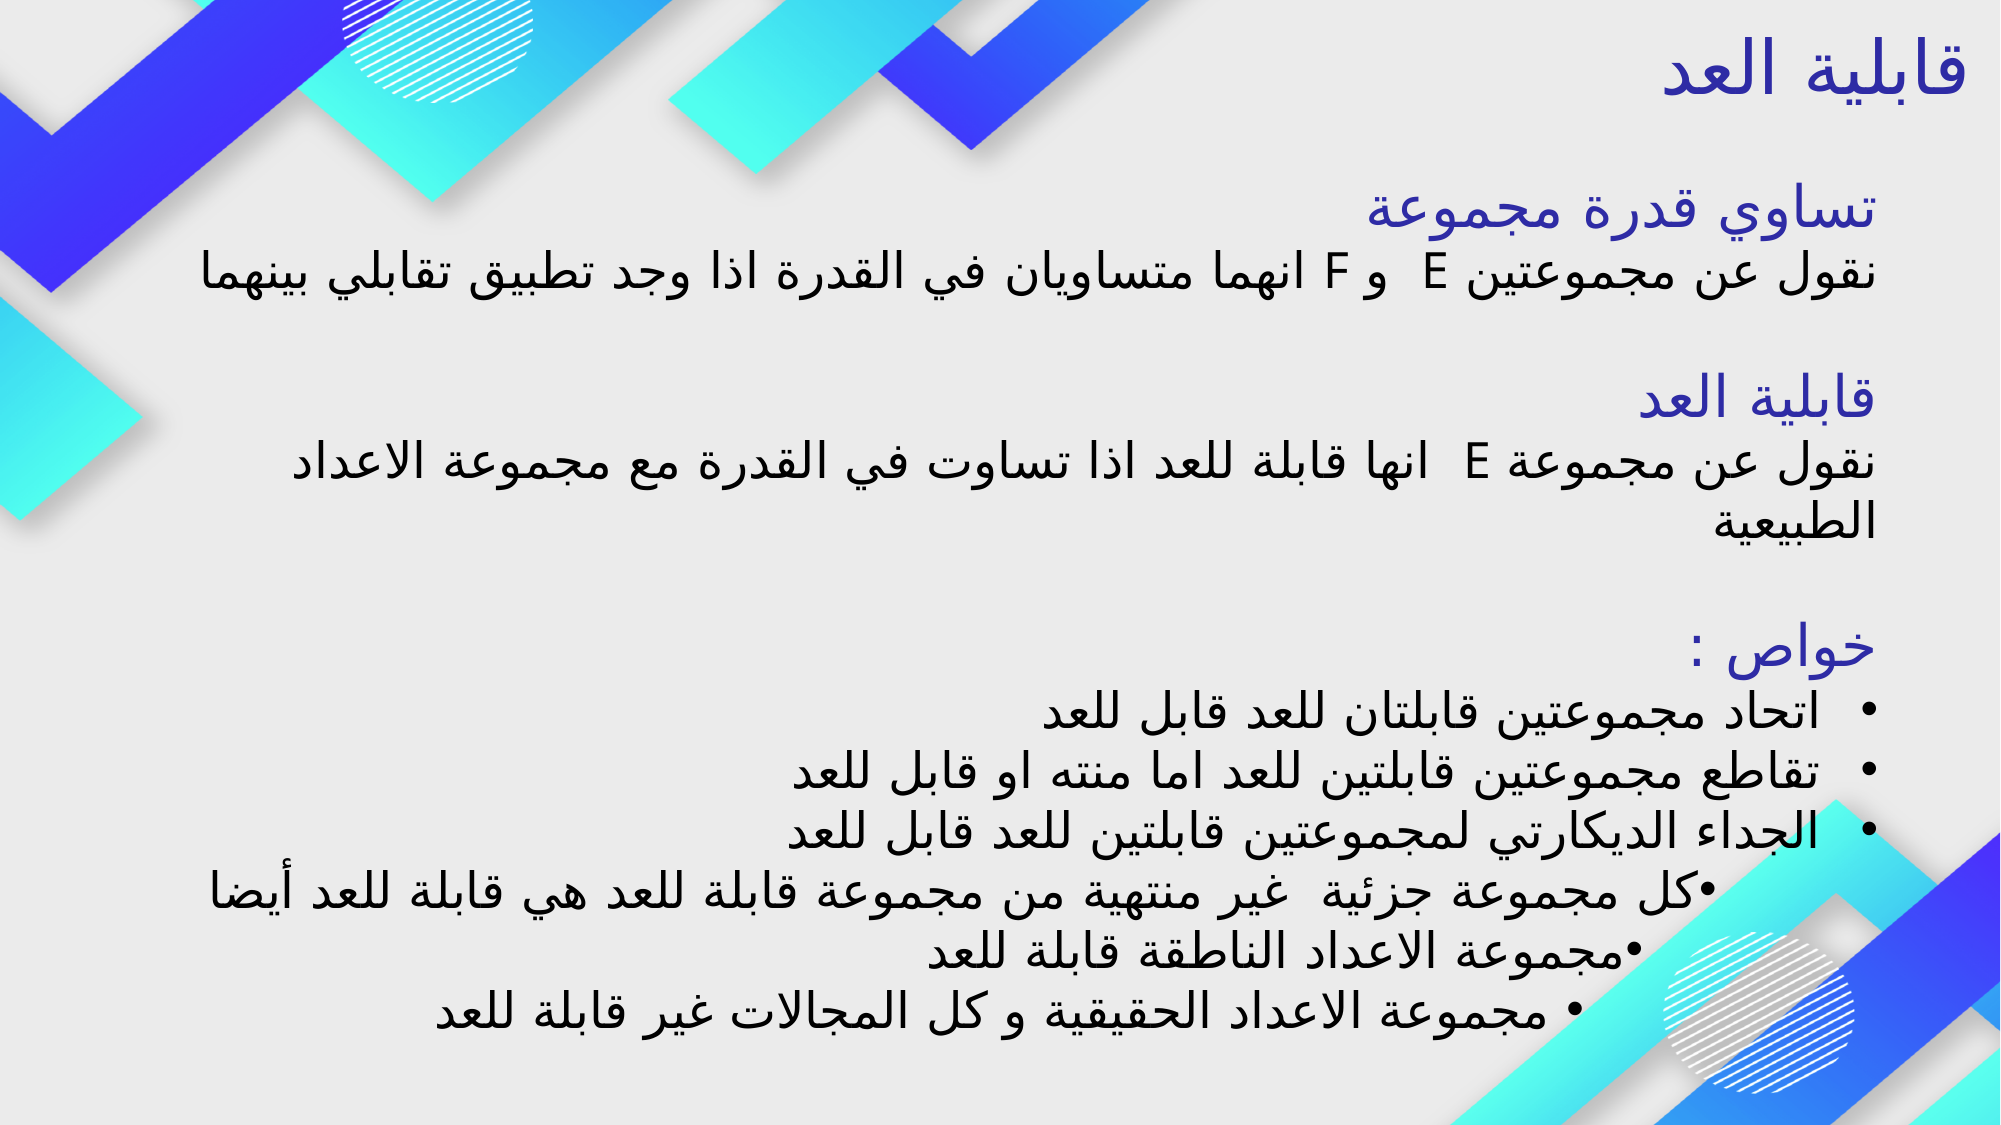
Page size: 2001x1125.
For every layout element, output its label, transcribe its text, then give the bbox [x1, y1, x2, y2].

picture [0, 0, 2001, 1125]
text_box تساوي قدرة مجموعة نقول عن مجموعتين E و F انهما متساويان في القدرة اذا وجد تطبيق تقابلي بينهما قابلية العد نقول عن مجموعة E انها قابلة للعد اذا تساوت في القدرة مع مجموعة الاعداد الطبيعية خواص : اتحاد مجموعتين قابلتان للعد قابل للعد تقاطع مجموعتين قابلتين للعد اما منته او قابل للعد الجداء الديكارتي لمجموعتين قابلتين للعد قابل للعد كل مجموعة جزئية غير منتهية من مجموعة قابلة للعد هي قابلة للعد أيضا مجموعة الاعداد الناطقة قابلة للعد مجموعة الاعداد الحقيقية و كل المجالات غير قابلة للعد [107, 161, 1893, 1046]
text_box قابلية العد [1645, 11, 2000, 117]
